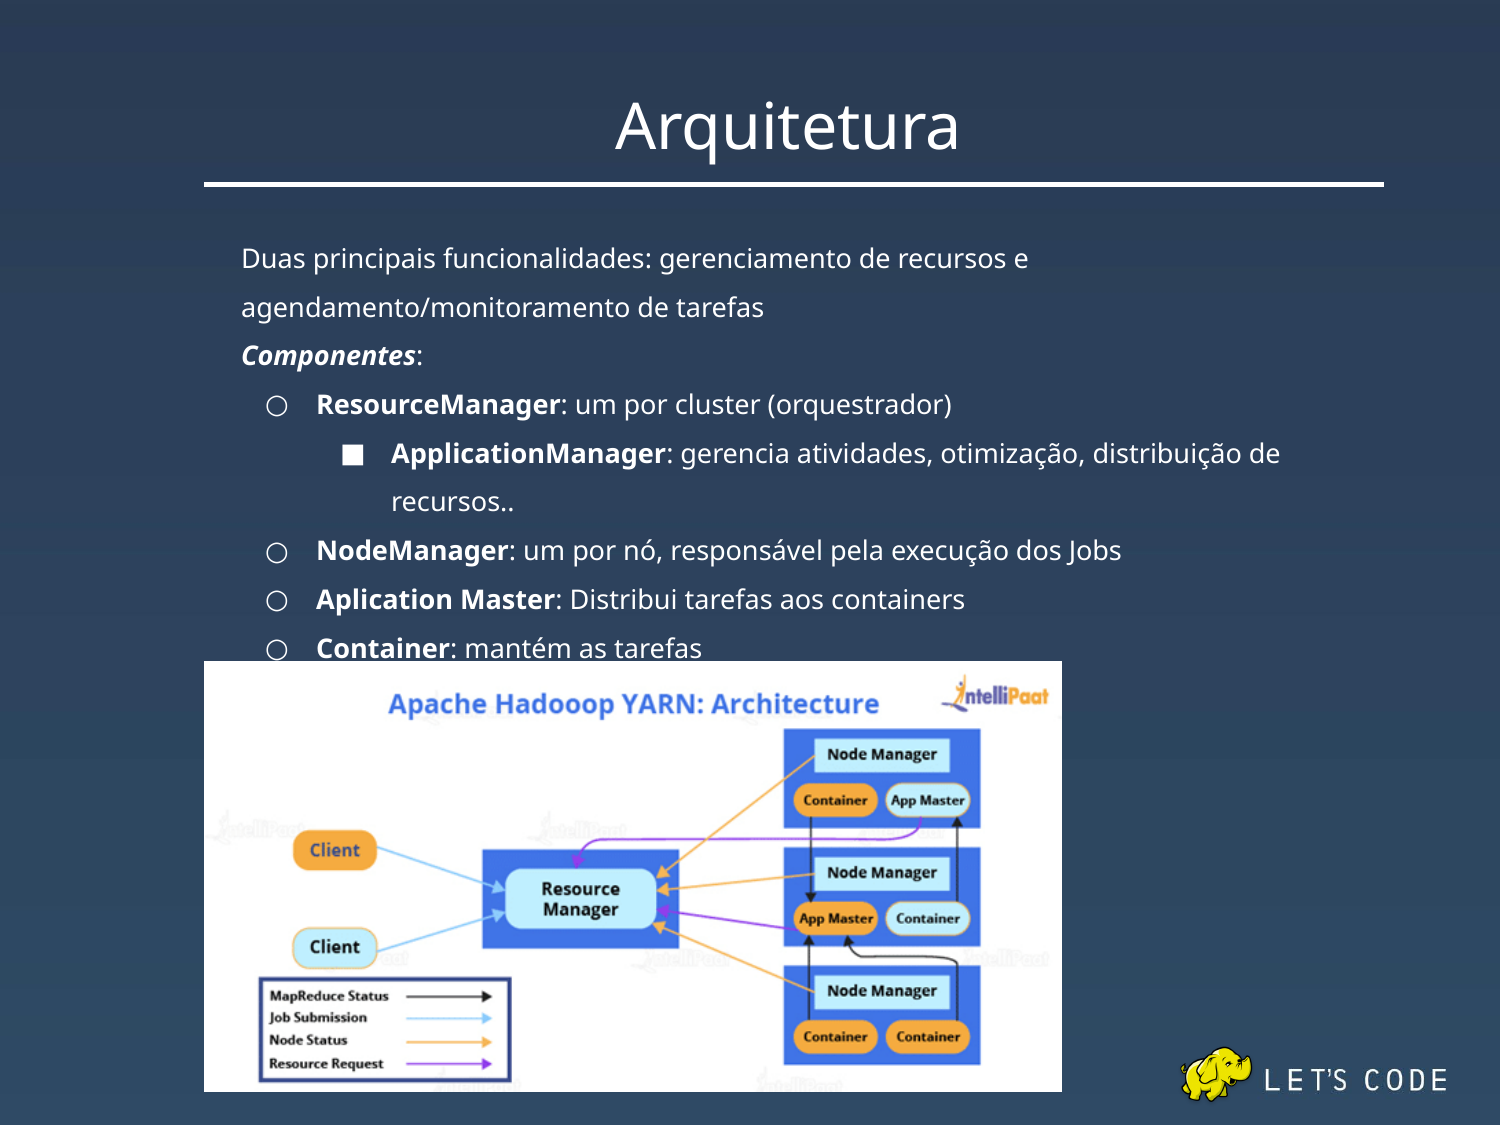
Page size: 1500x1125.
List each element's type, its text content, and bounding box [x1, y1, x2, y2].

text_box Arquitetura [195, 69, 1399, 168]
picture [0, 0, 1500, 1125]
text_box Duas principais funcionalidades: gerenciamento de recursos e agendamento/monitoramento de tarefas Componentes: ResourceManager: um por cluster (orquestrador) ApplicationManager: gerencia atividades, otimização, distribuição de recursos.. NodeManager: um por nó, responsável pela execução dos Jobs Aplication Master: Distribui tarefas aos containers Container: mantém as tarefas [151, 209, 1399, 662]
